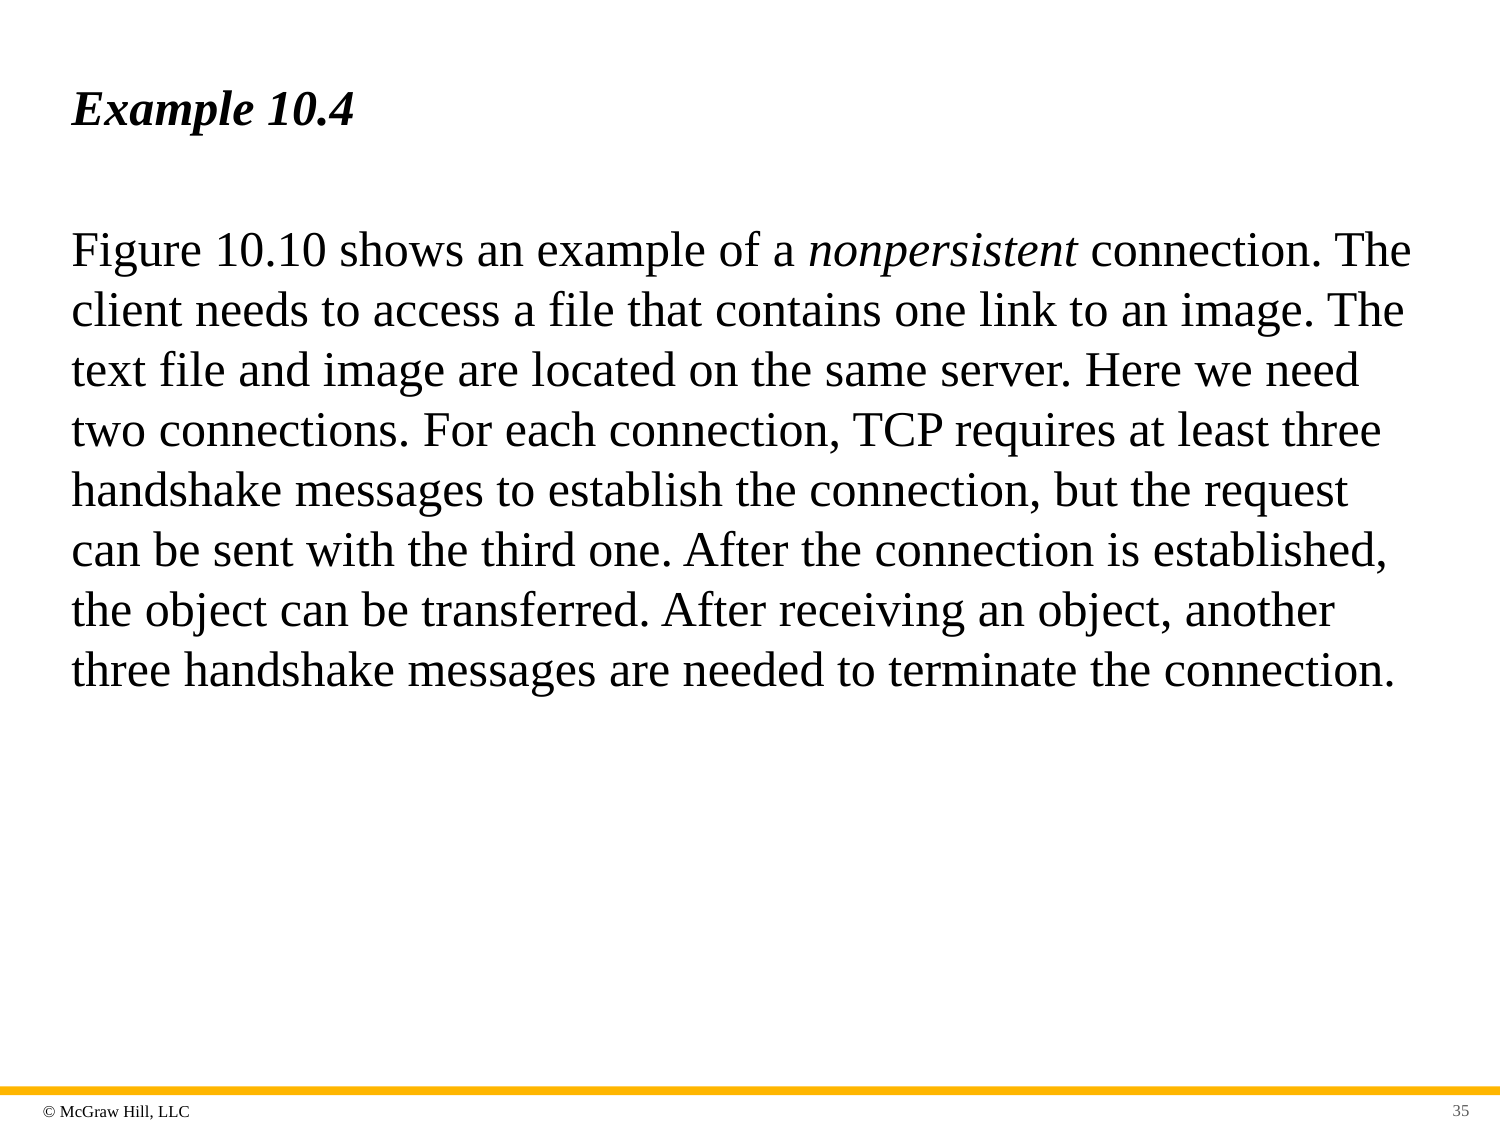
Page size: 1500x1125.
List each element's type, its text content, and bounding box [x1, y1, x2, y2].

list Figure 10.10 shows an example of a nonpersistent connection. The client needs to access a file that contains one link to an image. The text file and image are located on the same server. Here we need two connections. For each connection, TCP requires at least three handshake messages to establish the connection, but the request can be sent with the third one. After the connection is established, the object can be transferred. After receiving an object, another three handshake messages are needed to terminate the connection. [56, 209, 1444, 1026]
slide_number 35 [1418, 1096, 1477, 1123]
title Example 10.4 [56, 50, 1444, 162]
